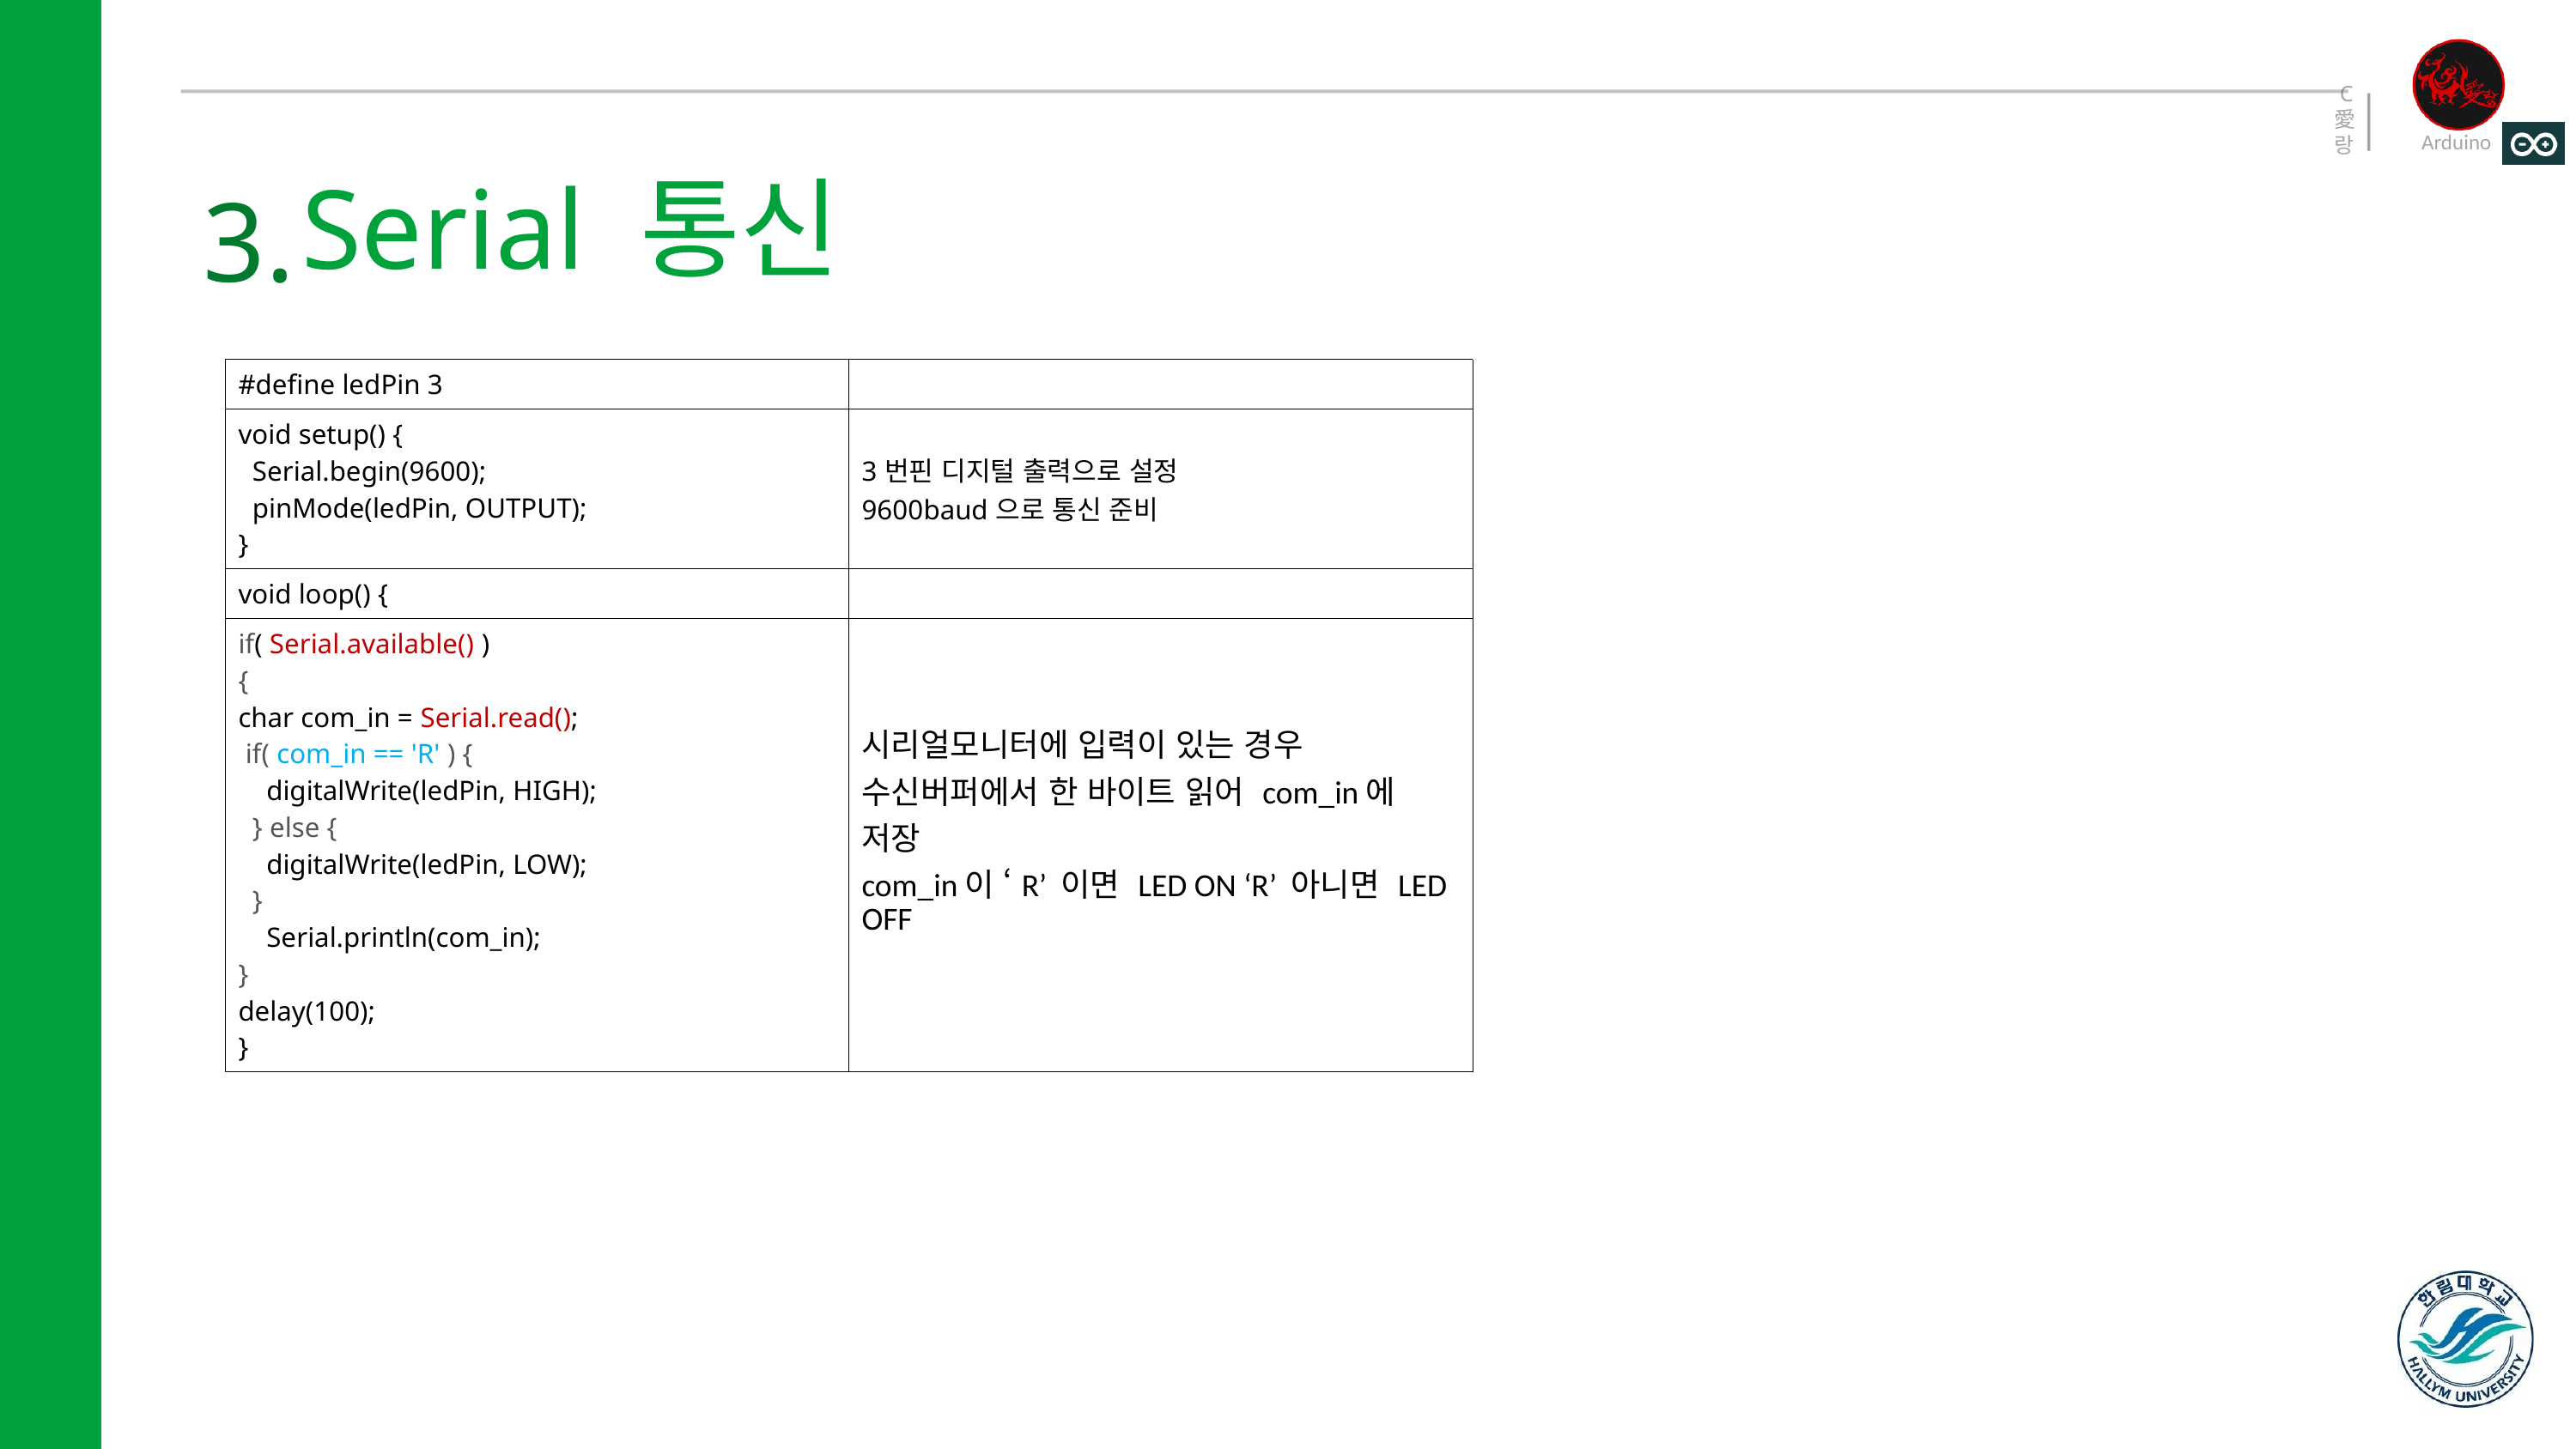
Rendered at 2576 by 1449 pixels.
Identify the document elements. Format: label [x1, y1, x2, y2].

text_box [0, 0, 2576, 1449]
